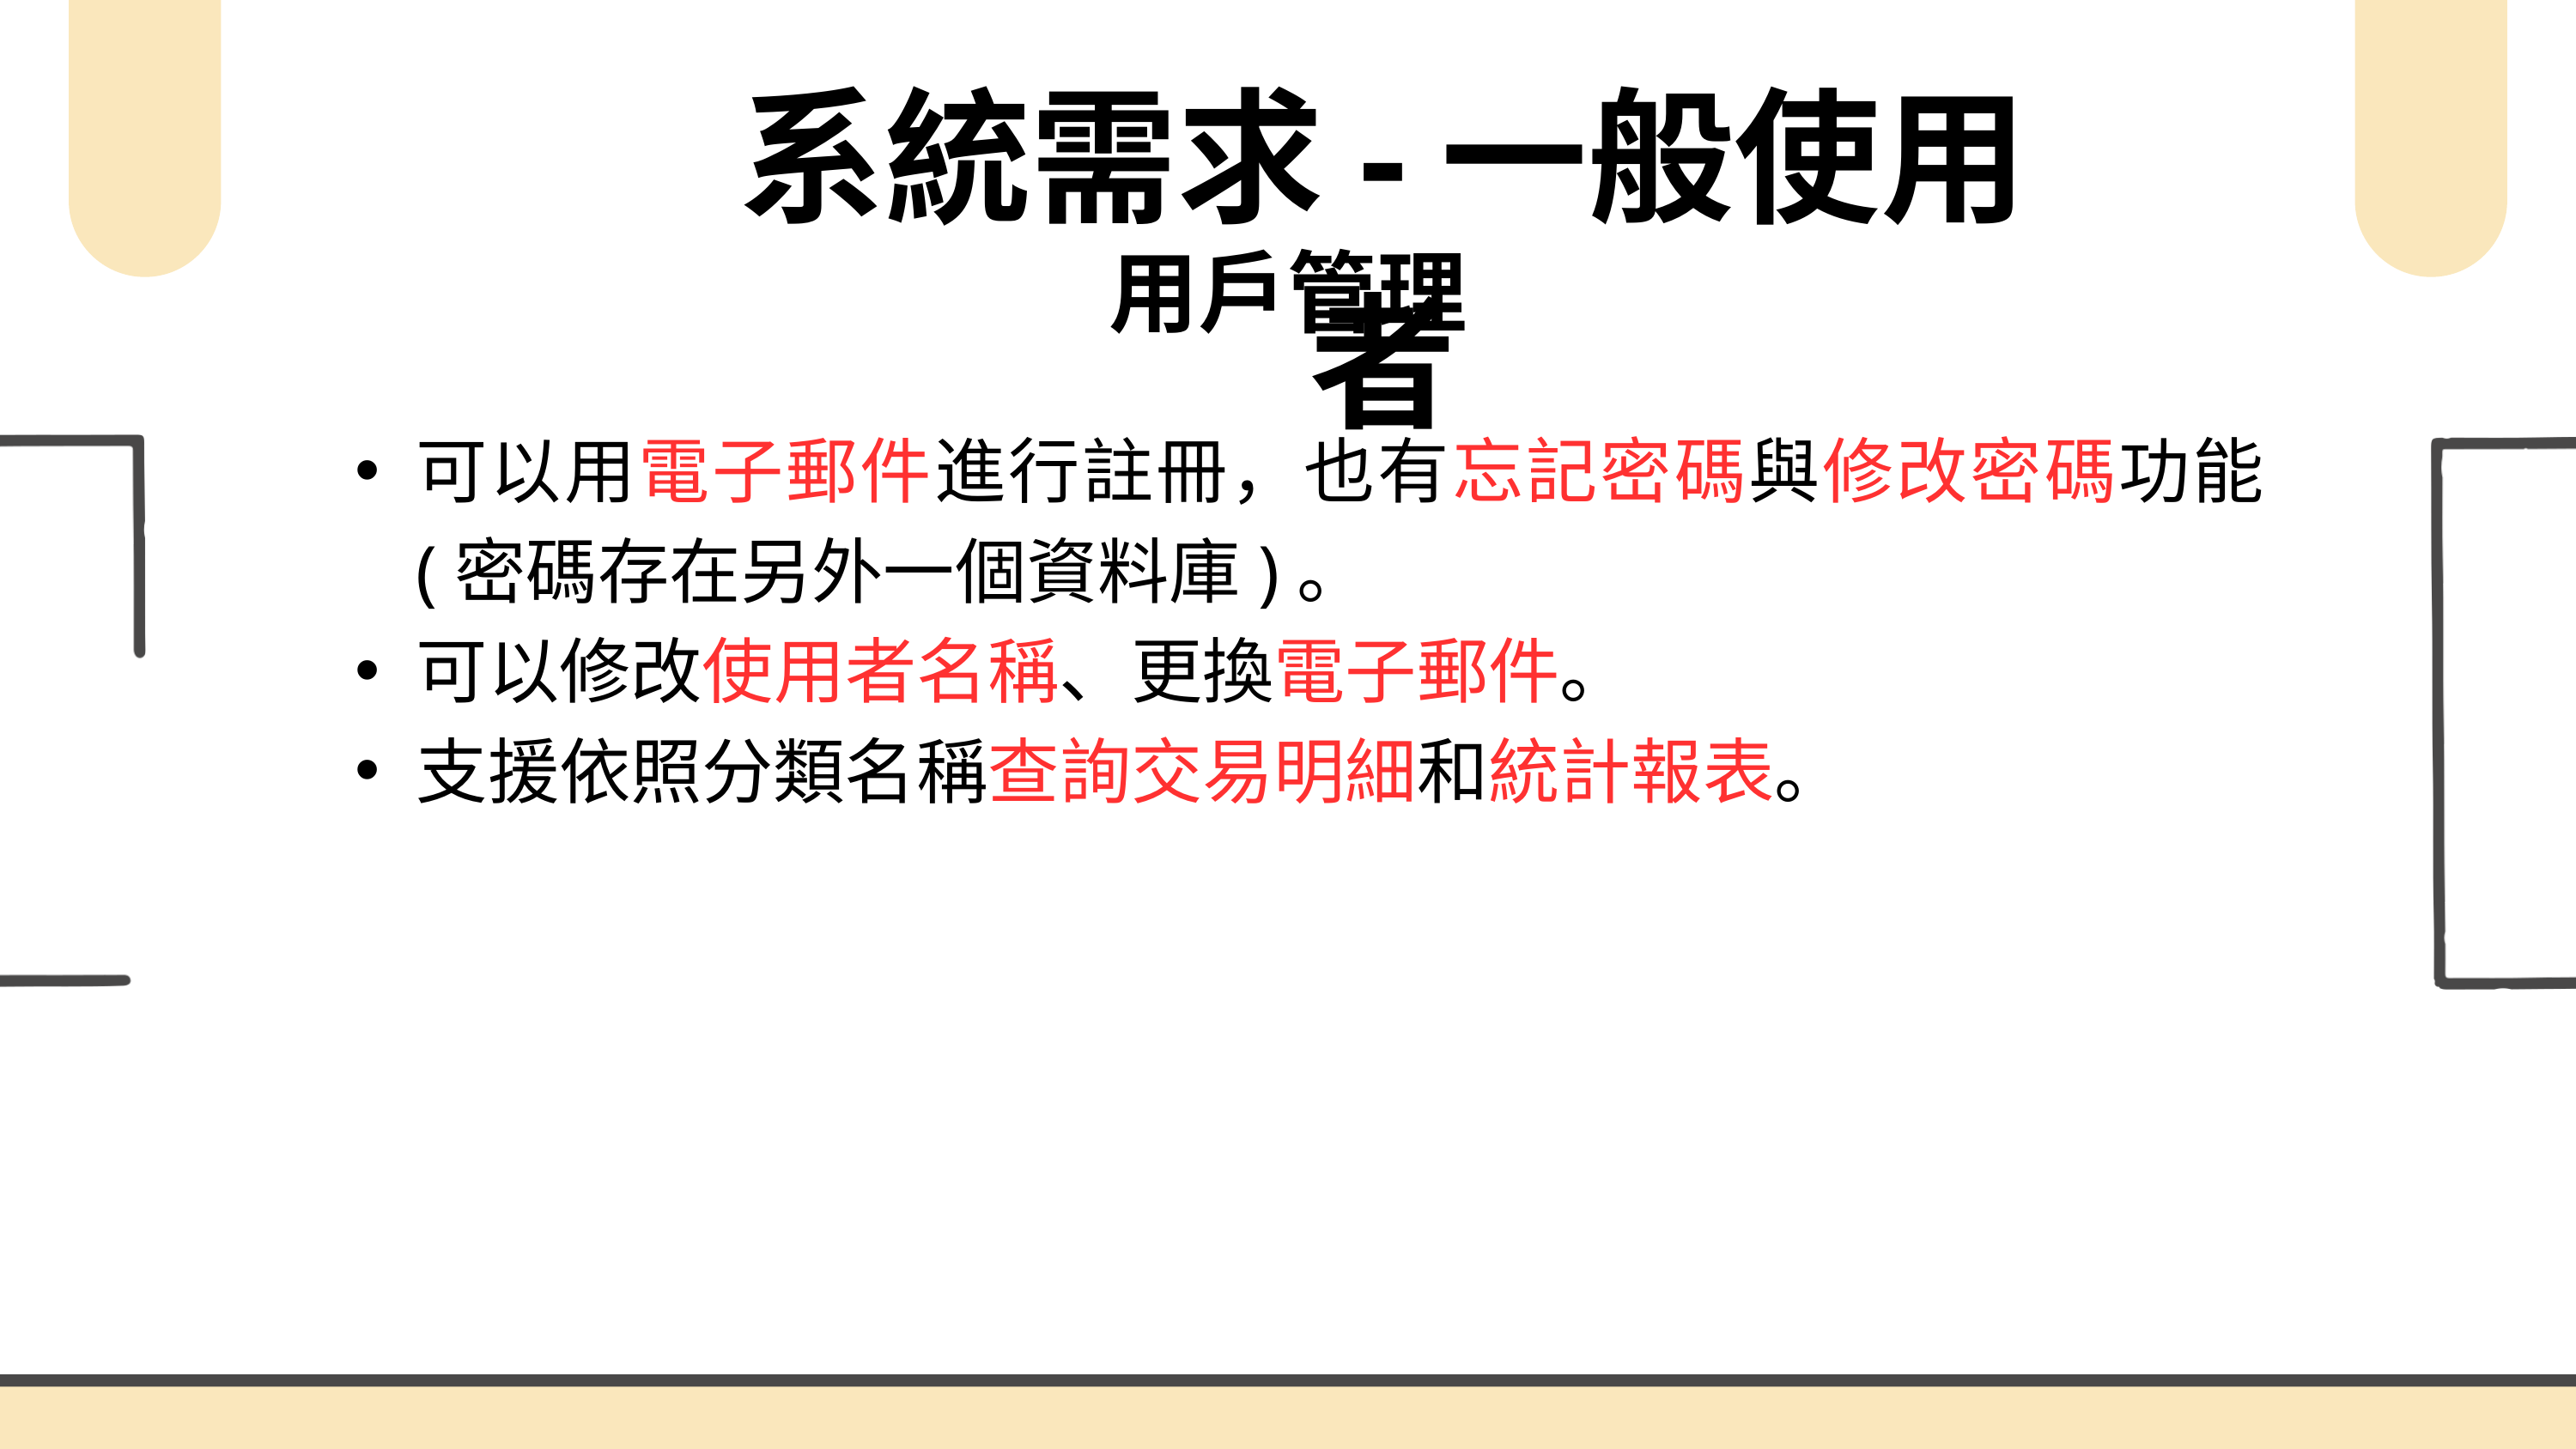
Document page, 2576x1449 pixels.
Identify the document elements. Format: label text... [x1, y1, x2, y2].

text_box 系統需求-一般使用者 [686, 35, 2080, 446]
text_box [0, 1379, 2576, 1449]
text_box [2431, 434, 2576, 990]
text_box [2354, 0, 2508, 277]
text_box [0, 434, 146, 990]
text_box 可以用電子郵件進行註冊，也有忘記密碼與修改密碼功能(密碼存在另外一個資料庫)。 可以修改使用者名稱、更換電子郵件。 支援依照分類名稱查詢交易明細和統計報表。 [295, 411, 2281, 813]
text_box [68, 0, 222, 277]
